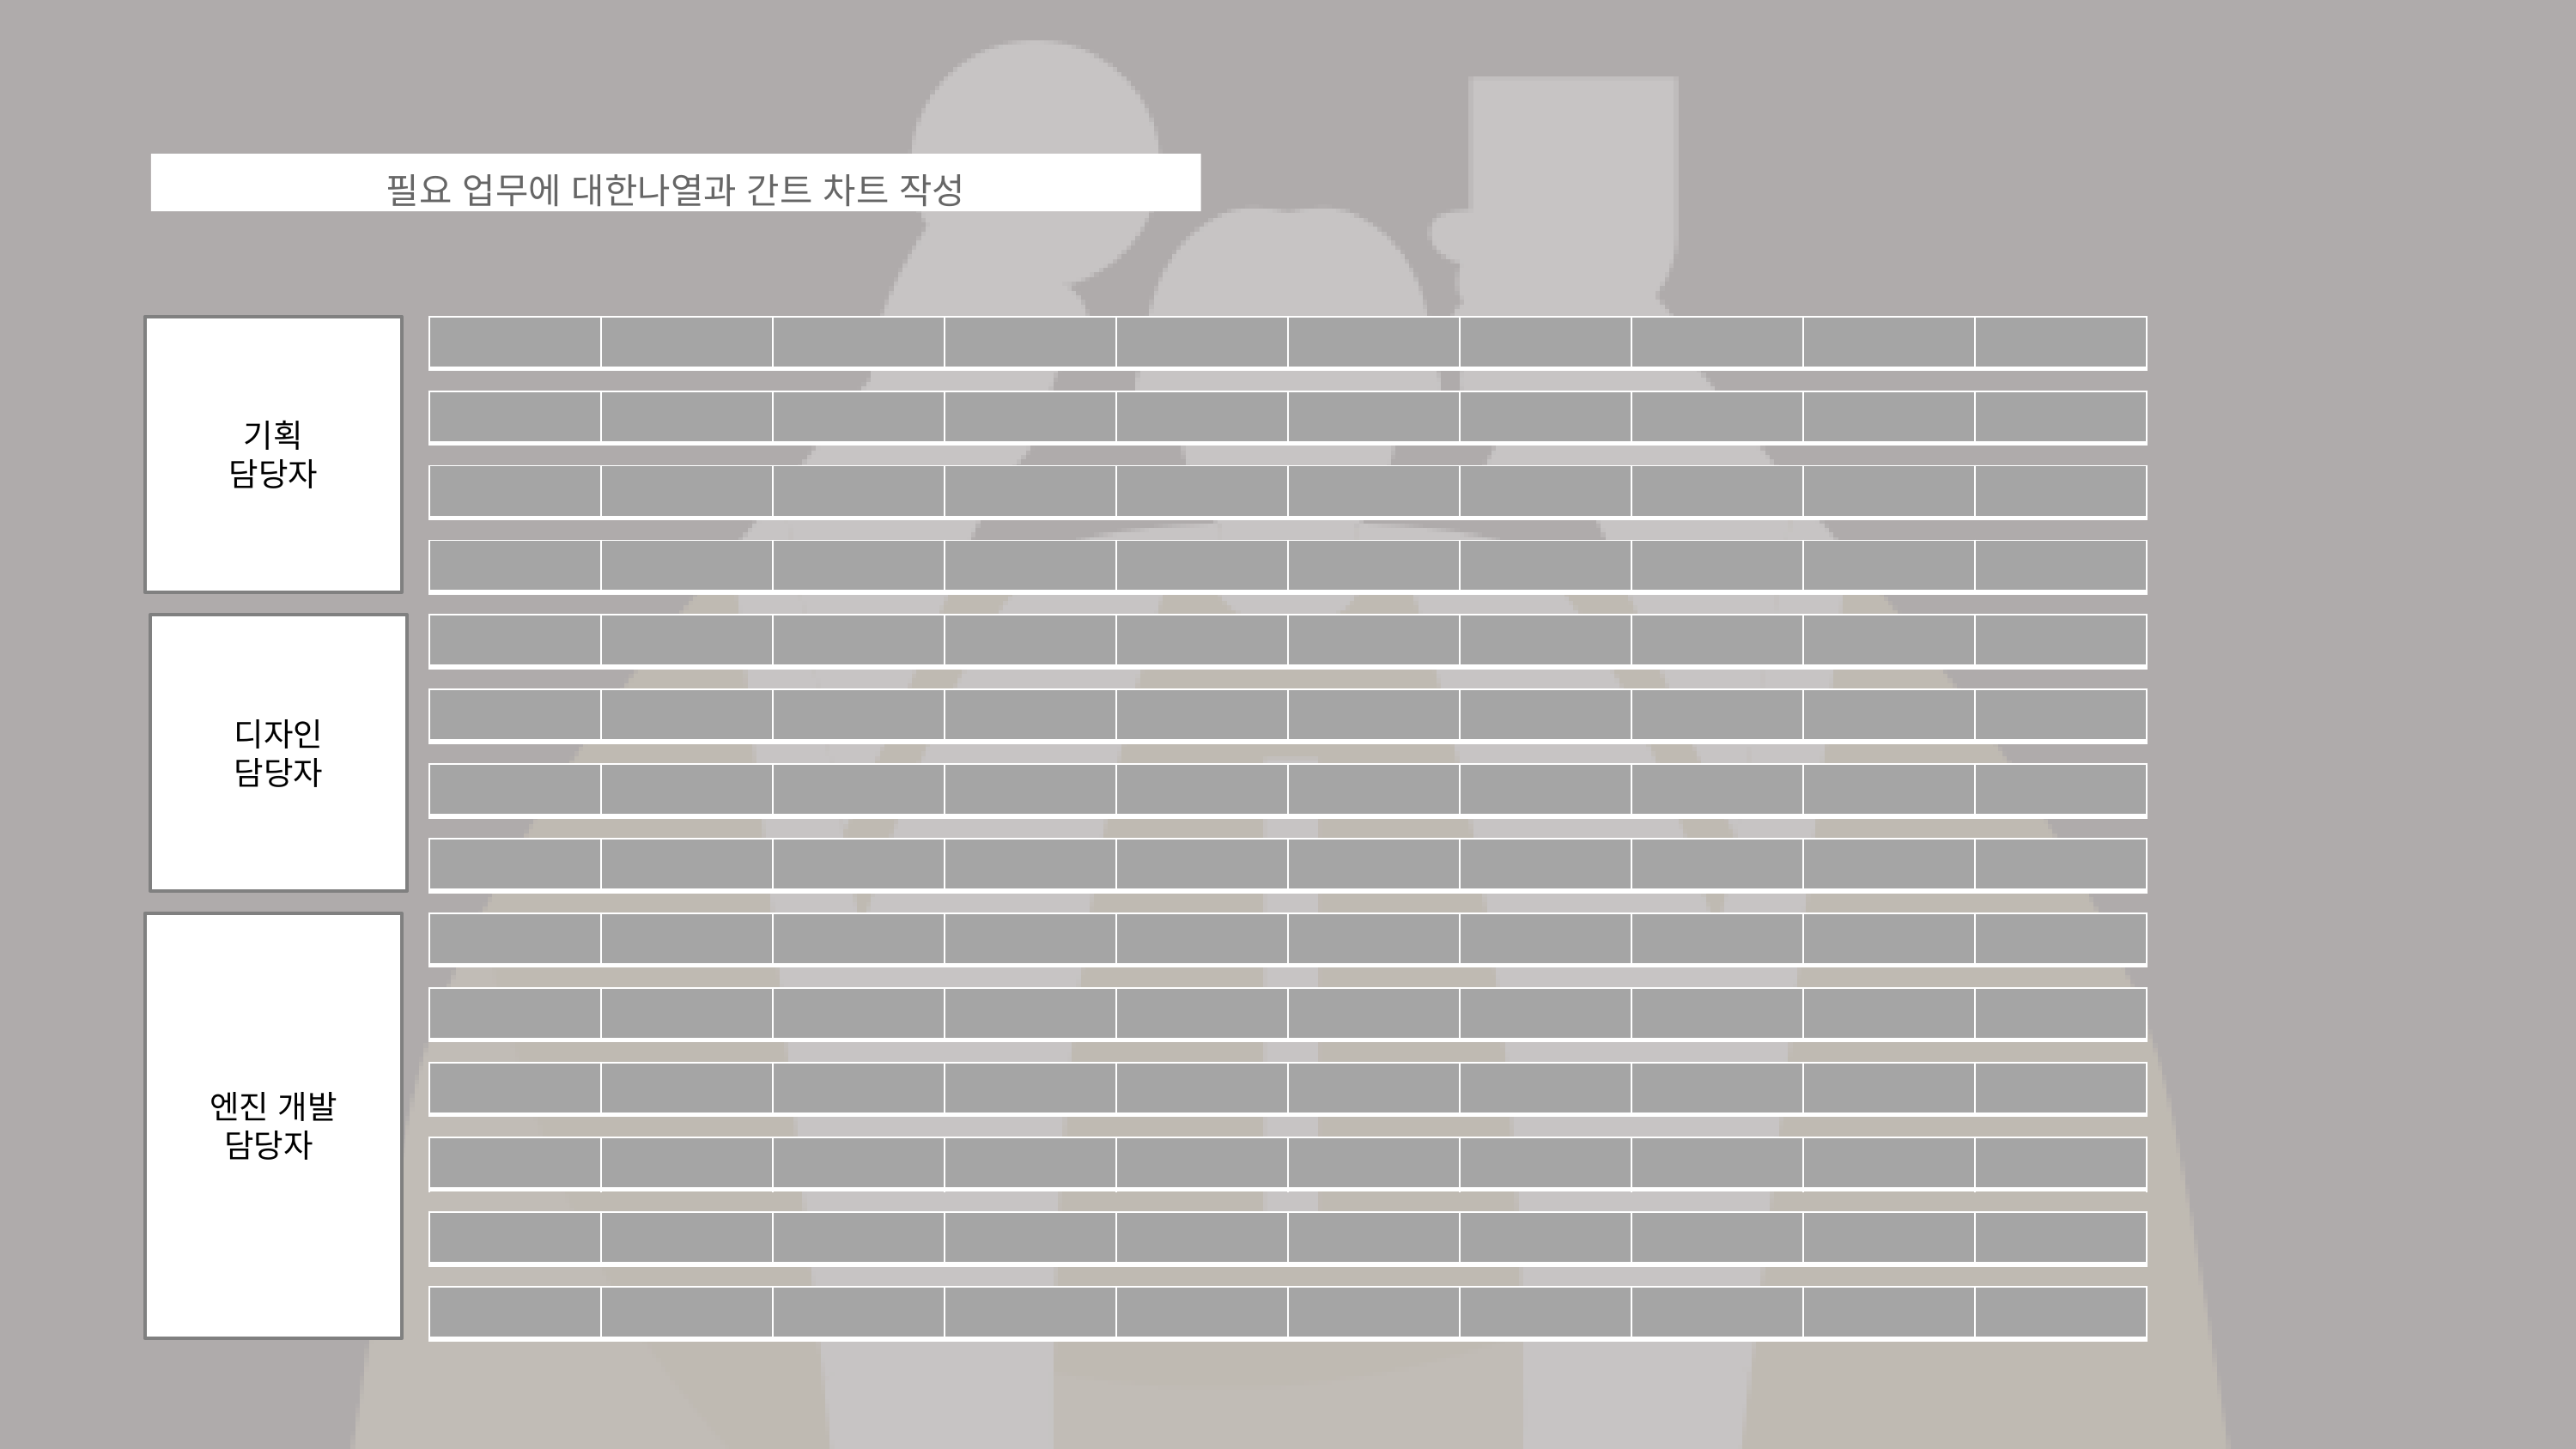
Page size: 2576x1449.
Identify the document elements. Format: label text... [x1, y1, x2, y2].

table_header [774, 989, 944, 1038]
table_header [1461, 1288, 1631, 1337]
table_header [1632, 615, 1802, 664]
table_header [774, 914, 944, 963]
table_header [1289, 318, 1459, 367]
table_header [1117, 318, 1287, 367]
table_header [1289, 1064, 1459, 1113]
table_header [1632, 765, 1802, 814]
table_header [602, 914, 772, 963]
table_header [1976, 914, 2146, 963]
table_header [1632, 1288, 1802, 1337]
table_header [602, 615, 772, 664]
table_header [602, 1288, 772, 1337]
table_header [1976, 318, 2146, 367]
table_header [1632, 1213, 1802, 1262]
table_header [774, 1138, 944, 1187]
table_header [1289, 466, 1459, 516]
table_header [1976, 466, 2146, 516]
table_header [1289, 392, 1459, 441]
table_header [1976, 615, 2146, 664]
table_header [1461, 466, 1631, 516]
table_header [430, 914, 600, 963]
table_header [774, 466, 944, 516]
table_header [1117, 840, 1287, 888]
table_header [1632, 466, 1802, 516]
table_header [1289, 1288, 1459, 1337]
table_header [602, 765, 772, 814]
table_header [430, 1213, 600, 1262]
table_header [774, 392, 944, 441]
table_header [1804, 541, 1974, 590]
table_header [945, 392, 1115, 441]
table_header [1117, 541, 1287, 590]
table_header [430, 989, 600, 1038]
table_header [774, 840, 944, 888]
table_header [1117, 1288, 1287, 1337]
table_header [1289, 765, 1459, 814]
table_header [1976, 989, 2146, 1038]
table_header [1632, 690, 1802, 739]
table_header [1976, 541, 2146, 590]
table_header [1976, 1064, 2146, 1113]
table_header [1117, 1138, 1287, 1187]
table_header [602, 1213, 772, 1262]
table_header [430, 840, 600, 888]
table_header [1117, 1064, 1287, 1113]
table_header [774, 1288, 944, 1337]
table_header [1117, 615, 1287, 664]
table_header [945, 989, 1115, 1038]
table_header [1632, 840, 1802, 888]
table_header [1976, 392, 2146, 441]
table_header [602, 989, 772, 1038]
table_header [1804, 1288, 1974, 1337]
table_header [602, 318, 772, 367]
table_header [602, 690, 772, 739]
text_box 기획 담당자 [143, 315, 404, 594]
table_header [1117, 392, 1287, 441]
table_header [1461, 615, 1631, 664]
table_header [1804, 1213, 1974, 1262]
table_header [1117, 989, 1287, 1038]
table_header [945, 914, 1115, 963]
table_header [1804, 840, 1974, 888]
table_header [1461, 765, 1631, 814]
table_header [774, 318, 944, 367]
table_header [1461, 840, 1631, 888]
text_box 필요 업무에 대한나열과 간트 차트 작성 [150, 154, 1201, 212]
table_header [945, 541, 1115, 590]
table_header [430, 1288, 600, 1337]
table_header [945, 840, 1115, 888]
table_header [1461, 392, 1631, 441]
table_header [945, 1138, 1115, 1187]
table_header [1289, 1138, 1459, 1187]
table_header [1976, 690, 2146, 739]
table_header [945, 615, 1115, 664]
table_header [1117, 914, 1287, 963]
text_box 디자인 담당자 [149, 613, 409, 893]
table_header [1117, 1213, 1287, 1262]
table_header [1804, 989, 1974, 1038]
table_header [602, 1138, 772, 1187]
table_header [1632, 914, 1802, 963]
table_header [602, 1064, 772, 1113]
table_header [1289, 1213, 1459, 1262]
table_header [1117, 690, 1287, 739]
table_header [1632, 318, 1802, 367]
table_header [1632, 1138, 1802, 1187]
table_header [602, 541, 772, 590]
table_header [1804, 1064, 1974, 1113]
table_header [1976, 765, 2146, 814]
table_header [430, 318, 600, 367]
table_header [1461, 1213, 1631, 1262]
table_header [1632, 541, 1802, 590]
table_header [430, 765, 600, 814]
table_header [1804, 466, 1974, 516]
table_header [1804, 690, 1974, 739]
table_header [774, 690, 944, 739]
table_header [430, 690, 600, 739]
table_header [945, 318, 1115, 367]
table_header [1976, 1288, 2146, 1337]
table_header [430, 1064, 600, 1113]
table_header [430, 615, 600, 664]
table_header [1289, 989, 1459, 1038]
table_header [1289, 541, 1459, 590]
table_header [1804, 765, 1974, 814]
table_header [430, 541, 600, 590]
table_header [774, 765, 944, 814]
table_header [774, 541, 944, 590]
table_header [1804, 392, 1974, 441]
table_header [1632, 392, 1802, 441]
table_header [774, 1064, 944, 1113]
table_header [1289, 615, 1459, 664]
table_header [1976, 840, 2146, 888]
table_header [945, 466, 1115, 516]
table_header [1461, 989, 1631, 1038]
table_header [1461, 1138, 1631, 1187]
table_header [1461, 914, 1631, 963]
table_header [1289, 840, 1459, 888]
table_header [774, 615, 944, 664]
text_box 엔진 개발 담당자 [143, 912, 404, 1340]
table_header [602, 840, 772, 888]
table_header [1632, 1064, 1802, 1113]
table_header [945, 690, 1115, 739]
table_header [1461, 318, 1631, 367]
table_header [1976, 1213, 2146, 1262]
table_header [774, 1213, 944, 1262]
table_header [1117, 466, 1287, 516]
table_header [1632, 989, 1802, 1038]
table_header [1461, 690, 1631, 739]
table_header [1289, 690, 1459, 739]
table_header [1289, 914, 1459, 963]
table_header [1976, 1138, 2146, 1187]
text_box [150, 40, 2432, 1449]
table_header [1461, 541, 1631, 590]
table_header [602, 466, 772, 516]
table_header [430, 392, 600, 441]
table_header [945, 1288, 1115, 1337]
table_header [945, 1064, 1115, 1113]
table_header [1804, 914, 1974, 963]
table_header [1804, 1138, 1974, 1187]
table_header [1461, 1064, 1631, 1113]
table_header [1117, 765, 1287, 814]
table_header [1804, 318, 1974, 367]
table_header [945, 765, 1115, 814]
table_header [1804, 615, 1974, 664]
table_header [602, 392, 772, 441]
table_header [945, 1213, 1115, 1262]
table_header [430, 466, 600, 516]
table_header [430, 1138, 600, 1187]
